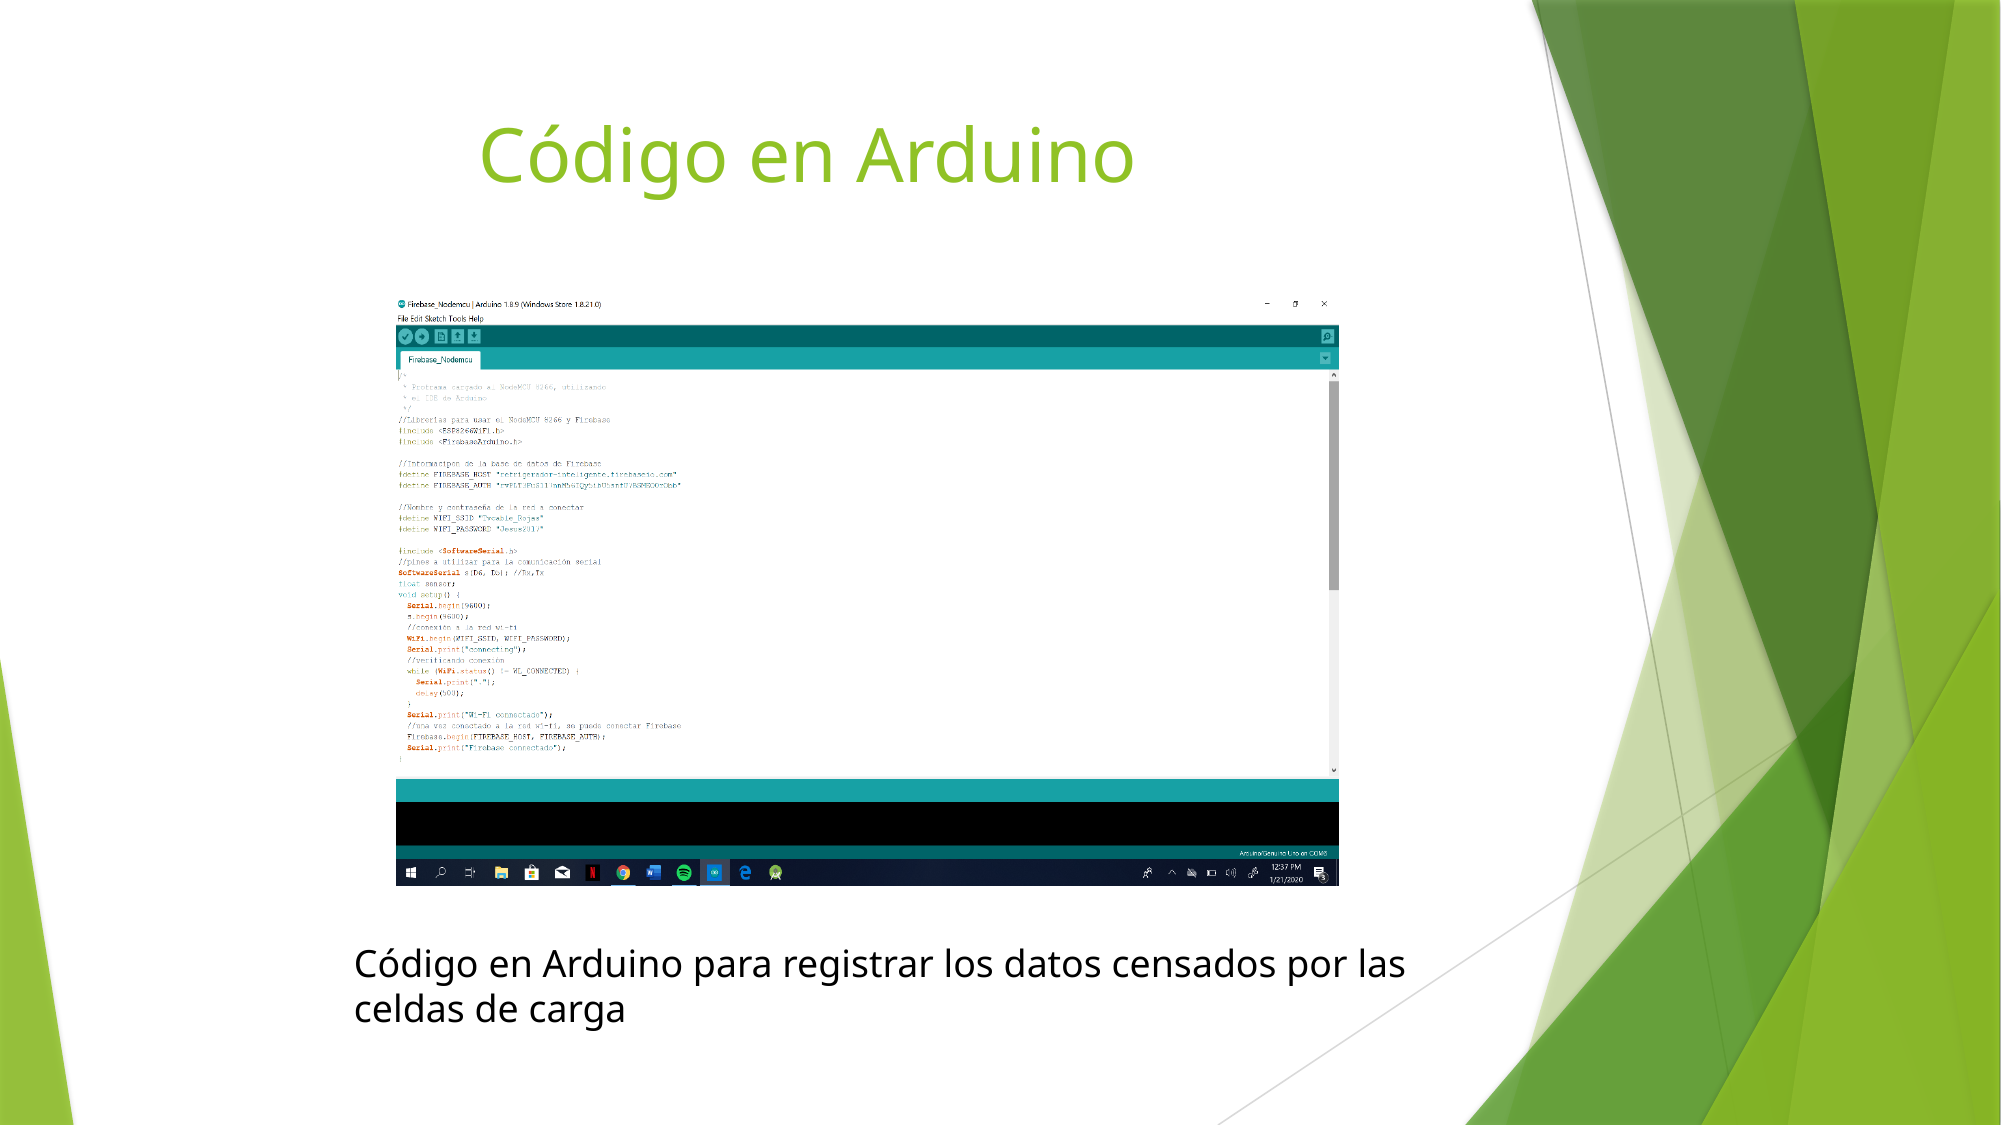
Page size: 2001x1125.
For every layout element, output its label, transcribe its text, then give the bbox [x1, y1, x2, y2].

title Código en Arduino [111, 99, 1506, 251]
text_box Código en Arduino para registrar los datos censados por las celdas de carga [339, 932, 1506, 1038]
picture [396, 296, 1339, 887]
